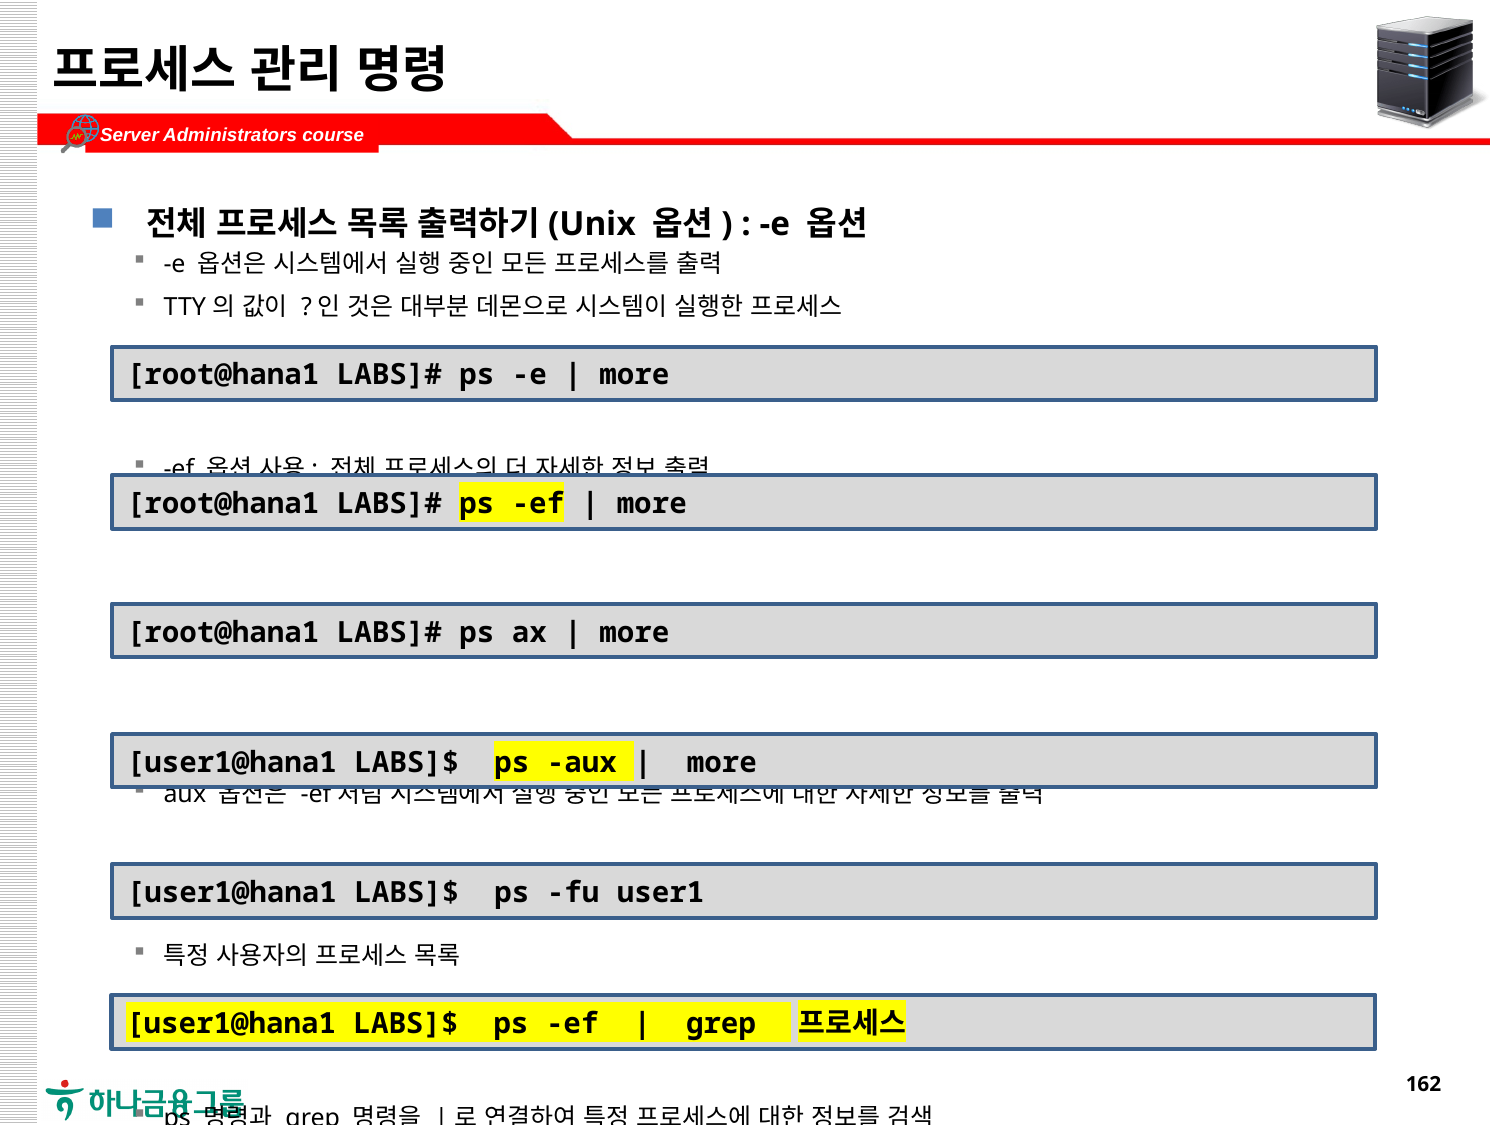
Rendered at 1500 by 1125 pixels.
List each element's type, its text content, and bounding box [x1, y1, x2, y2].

title 프로세스 관리 명령 [37, 22, 1425, 113]
text_box [root@hana1 LABS]# ps ax | more [110, 602, 1378, 659]
list 전체 프로세스 목록 출력하기(Unix 옵션) : -e 옵션 -e 옵션은 시스템에서 실행 중인 모든 프로세스를 출력 TTY의 값이 ?인 것은 대부분 데몬으로 시스템이 실행한 프로세스 -ef 옵션 사용: 전체 프로세스의 더 자세한 정보 출력 시스템에서 실행 중인 모든 프로세스를 출력 aux 옵션은 -ef처럼 시스템에서 실행 중인 모든 프로세스에 대한 자세한 정보를 출력 특정 사용자의 프로세스 목록 ps 명령과 grep 명령을 |로 연결하여 특정 프로세스에 대한 정보를 검색 [75, 174, 1436, 1083]
text_box [user1@hana1 LABS]$ ps -fu user1 [110, 862, 1378, 920]
picture [41, 1079, 248, 1121]
picture [38, 7, 1495, 167]
text_box [root@hana1 LABS]# ps -e | more [110, 345, 1378, 402]
text_box [user1@hana1 LABS]$ ps -aux | more [110, 732, 1378, 789]
text_box [user1@hana1 LABS]$ ps -ef | grep 프로세스 [109, 993, 1377, 1051]
text_box [root@hana1 LABS]# ps -ef | more [110, 473, 1378, 531]
